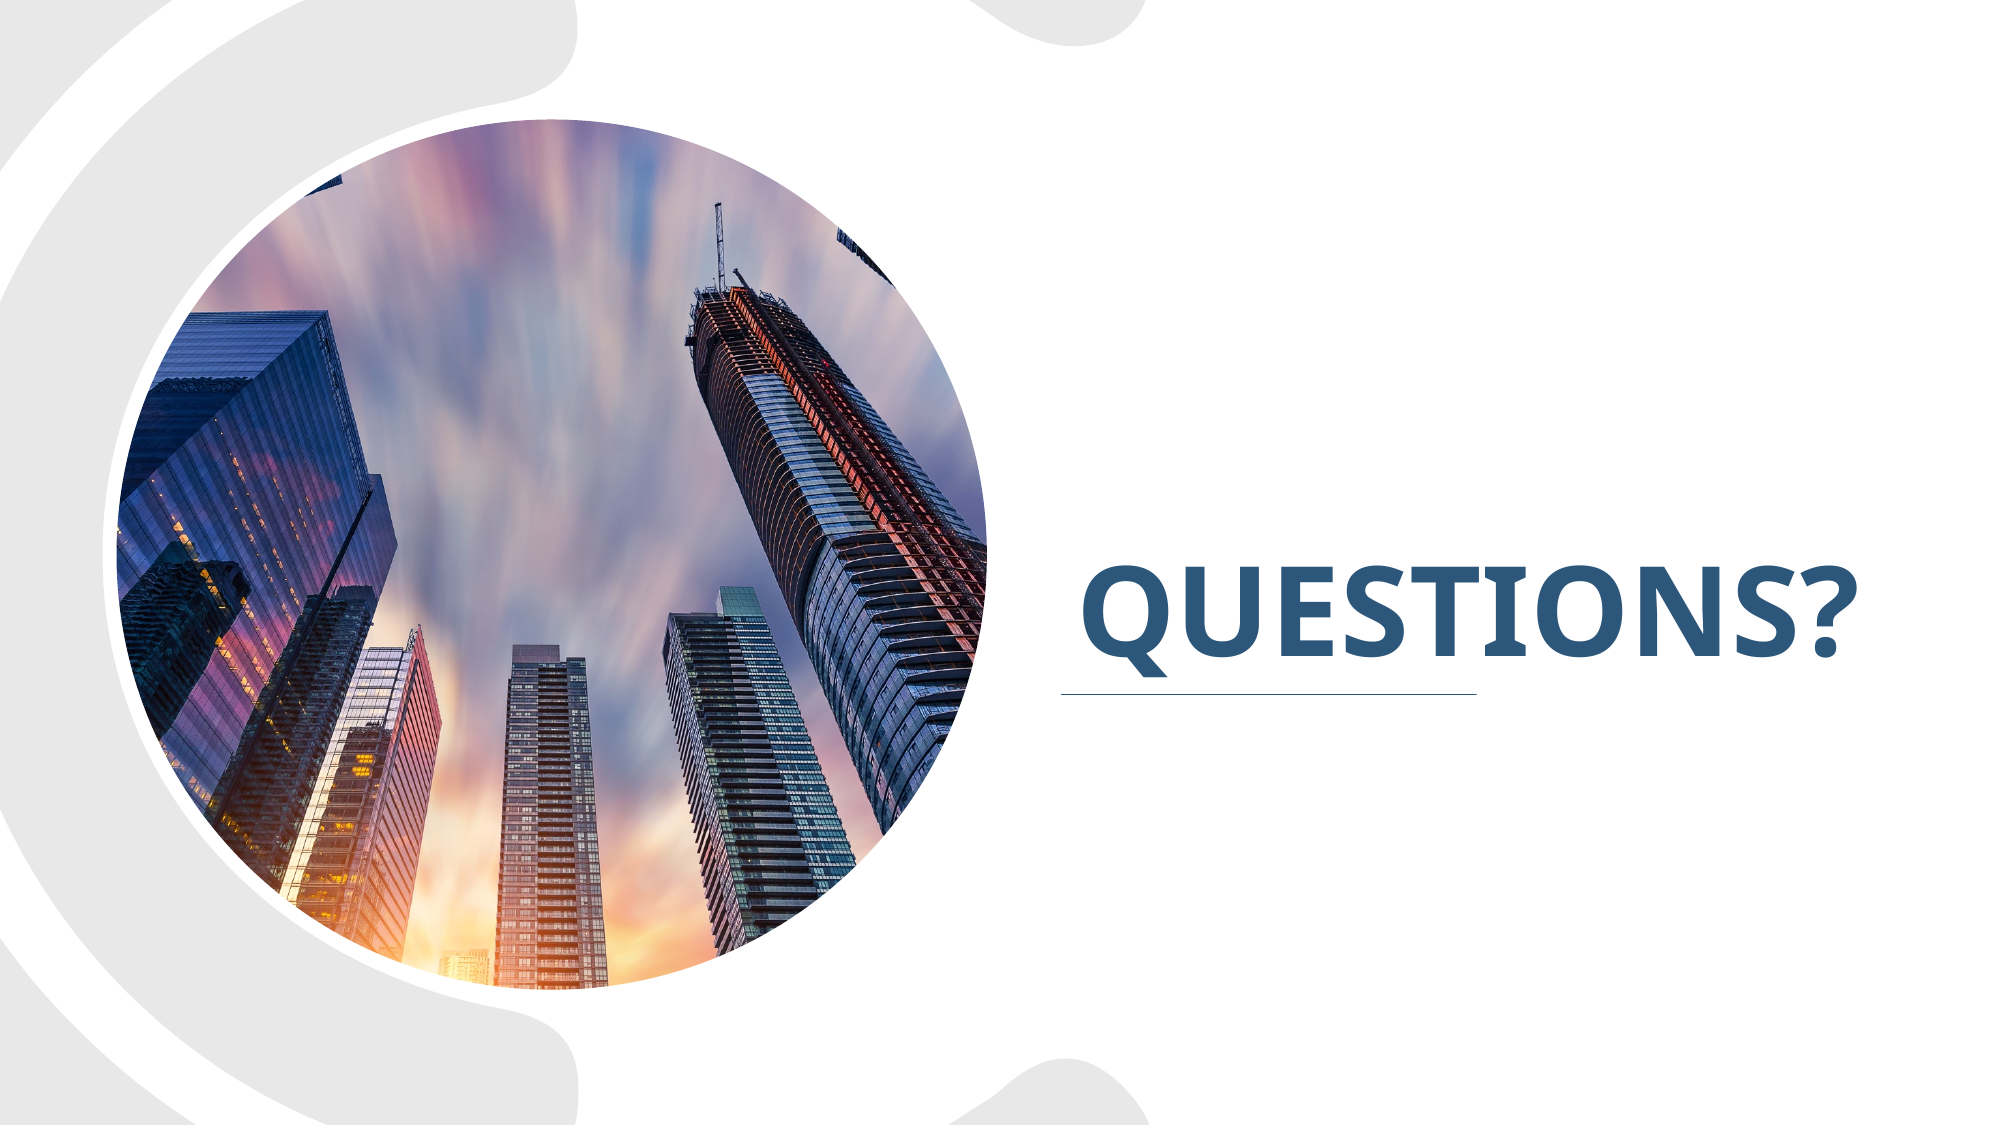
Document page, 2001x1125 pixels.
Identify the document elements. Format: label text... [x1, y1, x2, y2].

picture [116, 119, 987, 990]
title Questions? [1061, 562, 1884, 670]
